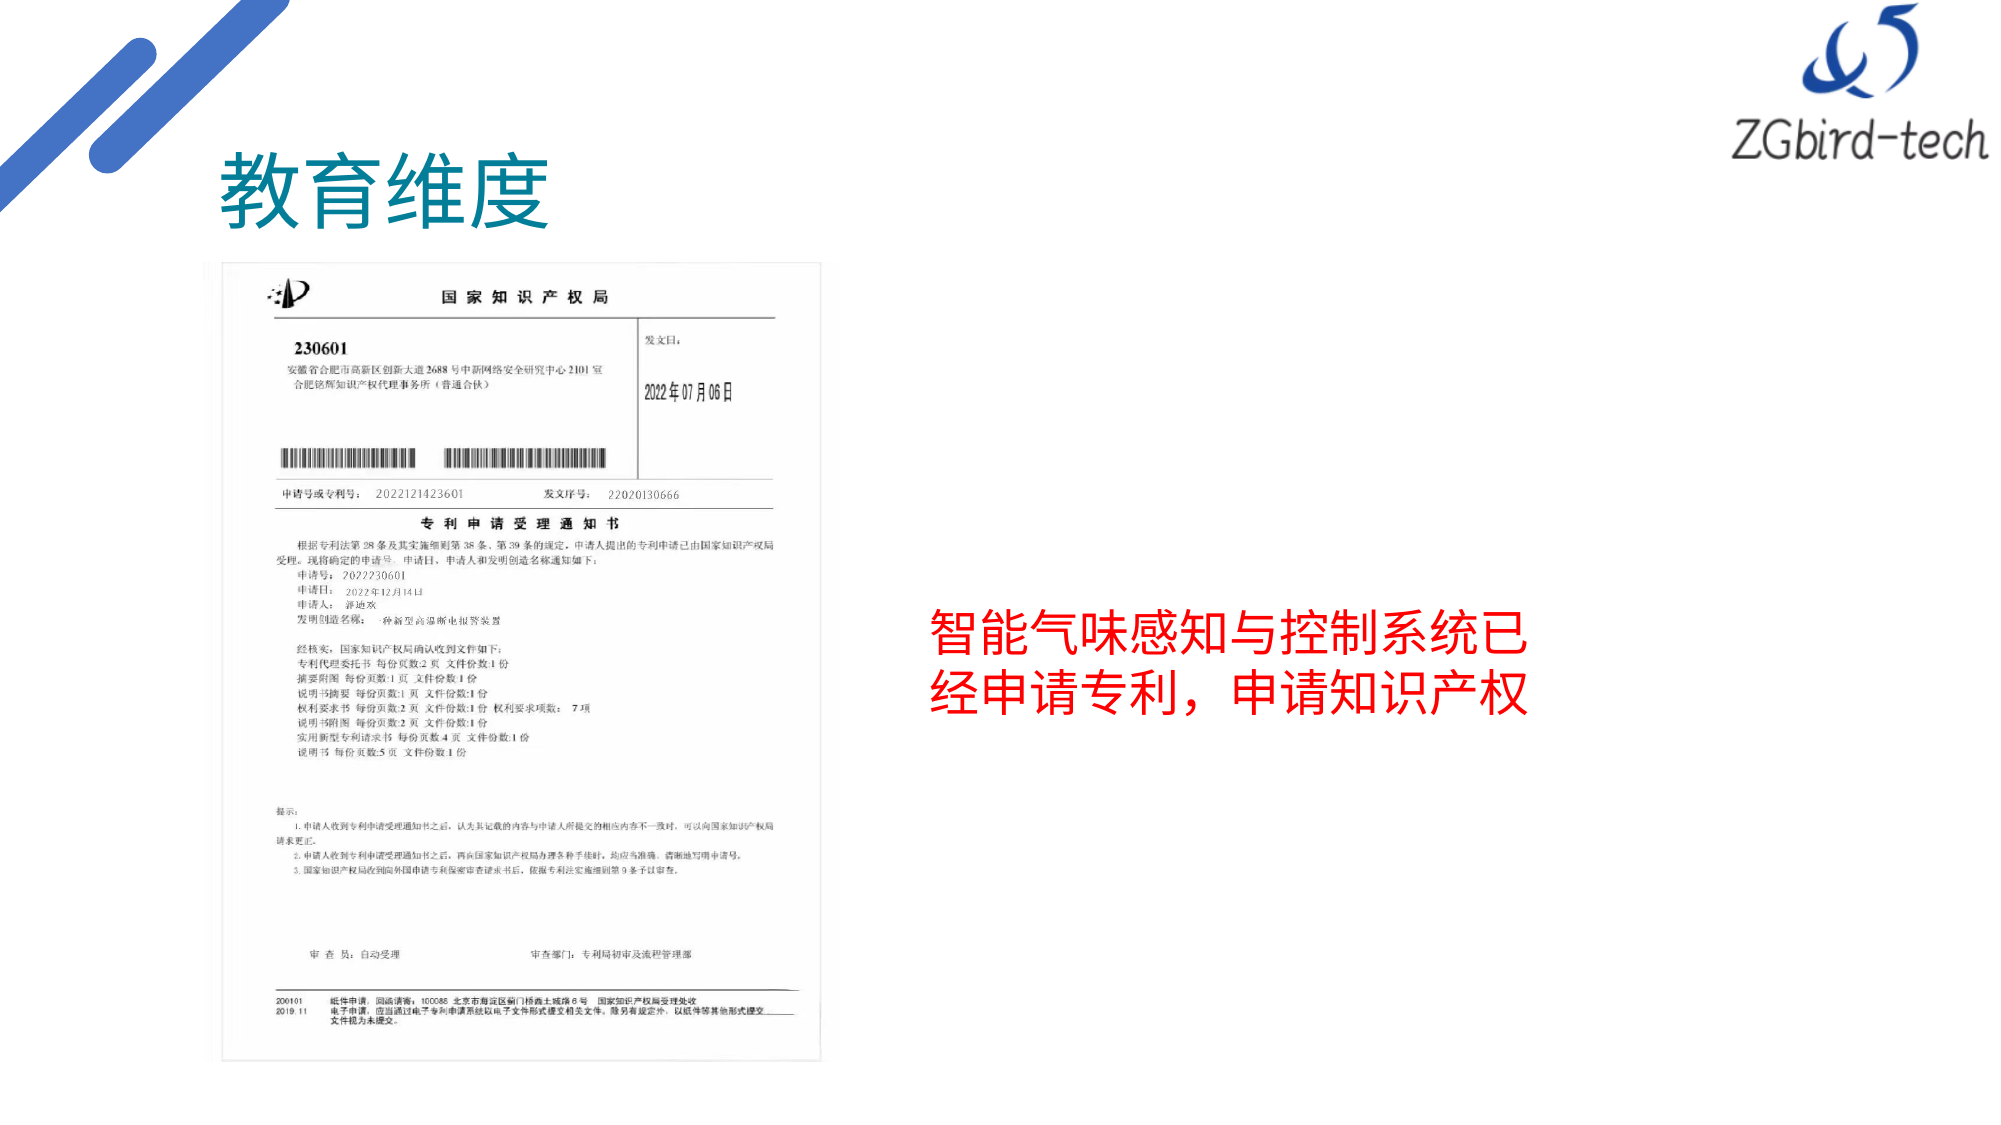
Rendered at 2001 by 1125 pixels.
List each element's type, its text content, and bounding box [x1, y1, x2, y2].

picture [1688, 0, 2001, 194]
text_box 智能气味感知与控制系统已经申请专利，申请知识产权 [914, 593, 1582, 729]
text_box [0, 36, 158, 214]
picture [203, 262, 840, 1062]
text_box [87, 0, 291, 175]
text_box 教育维度 [203, 131, 662, 247]
